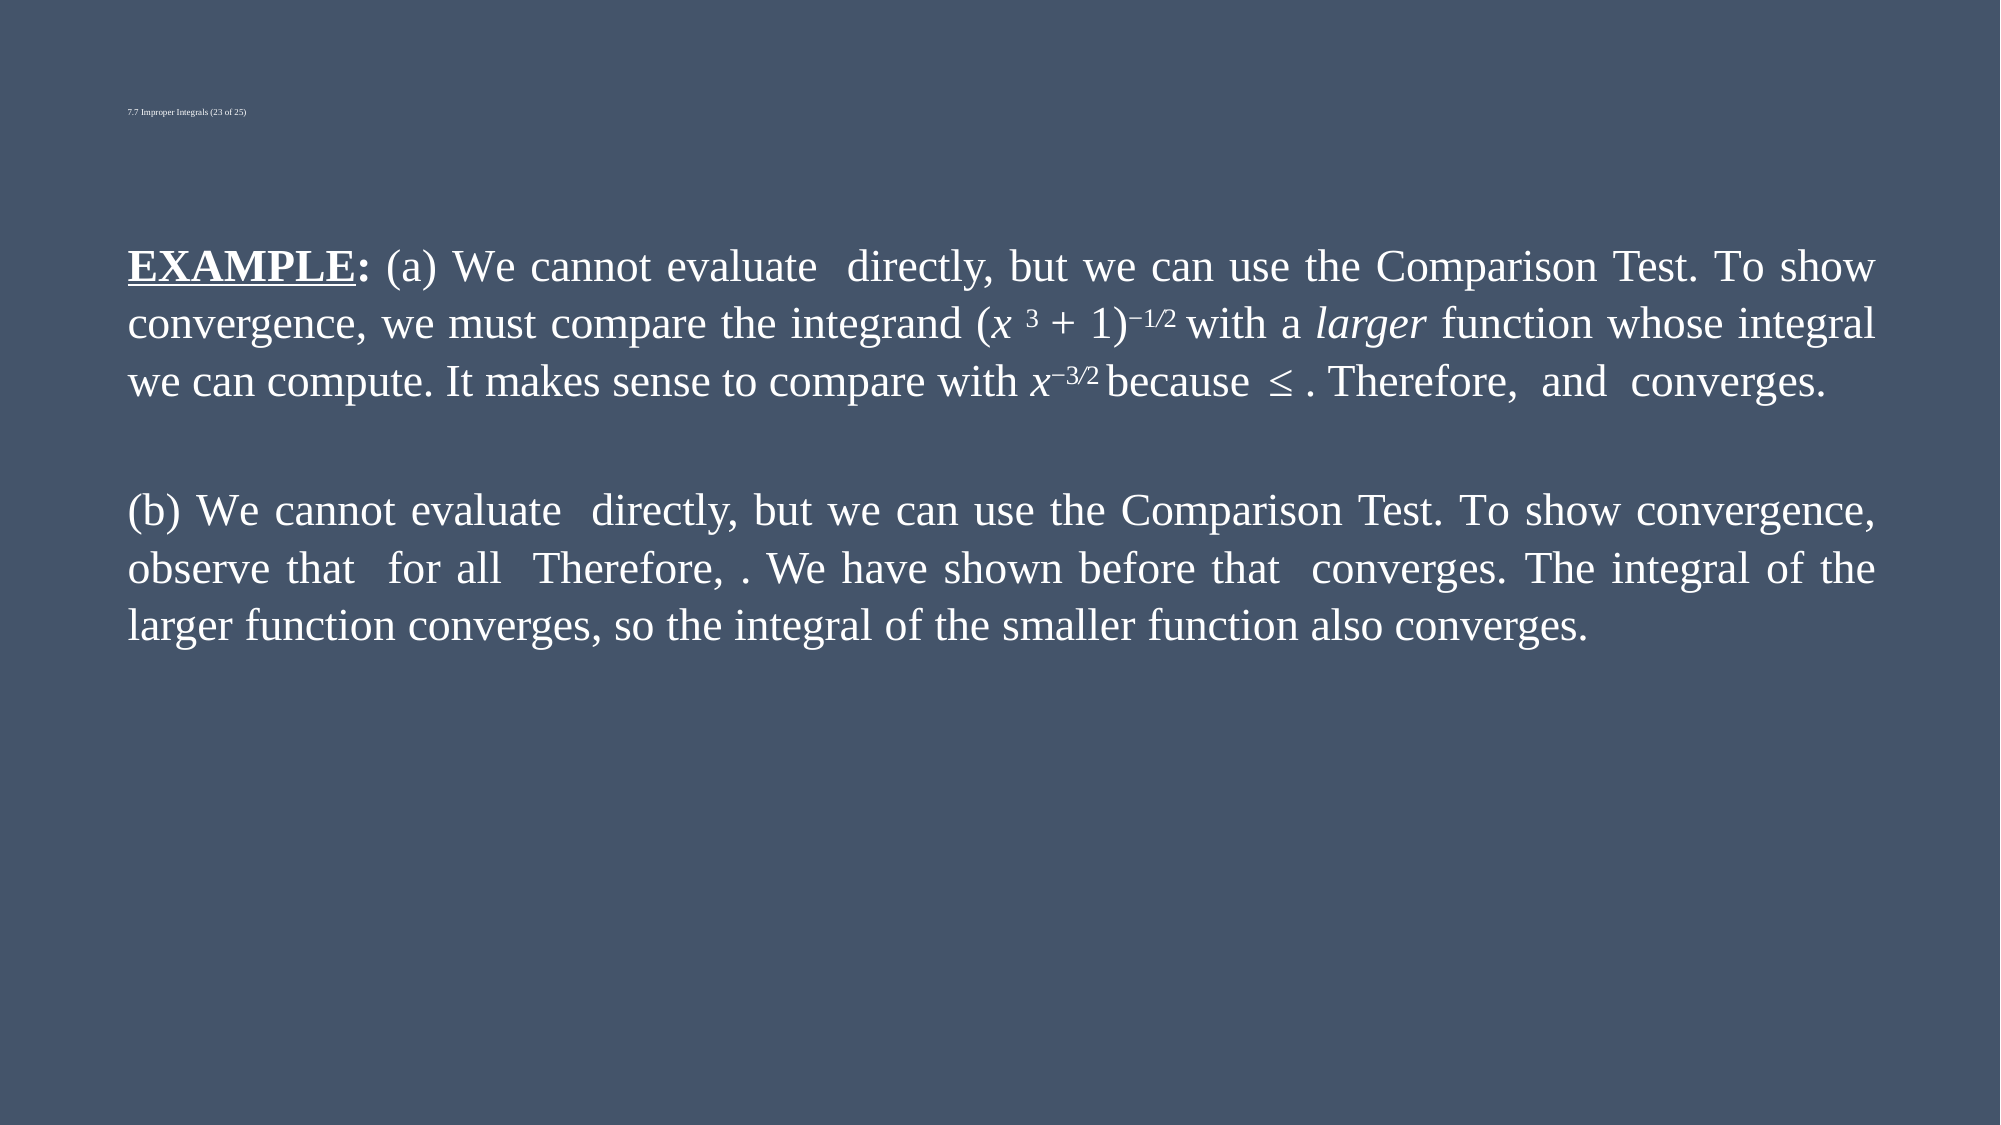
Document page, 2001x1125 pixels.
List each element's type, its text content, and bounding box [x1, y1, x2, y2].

title 7.7 Improper Integrals (23 of 25) [112, 99, 1775, 203]
